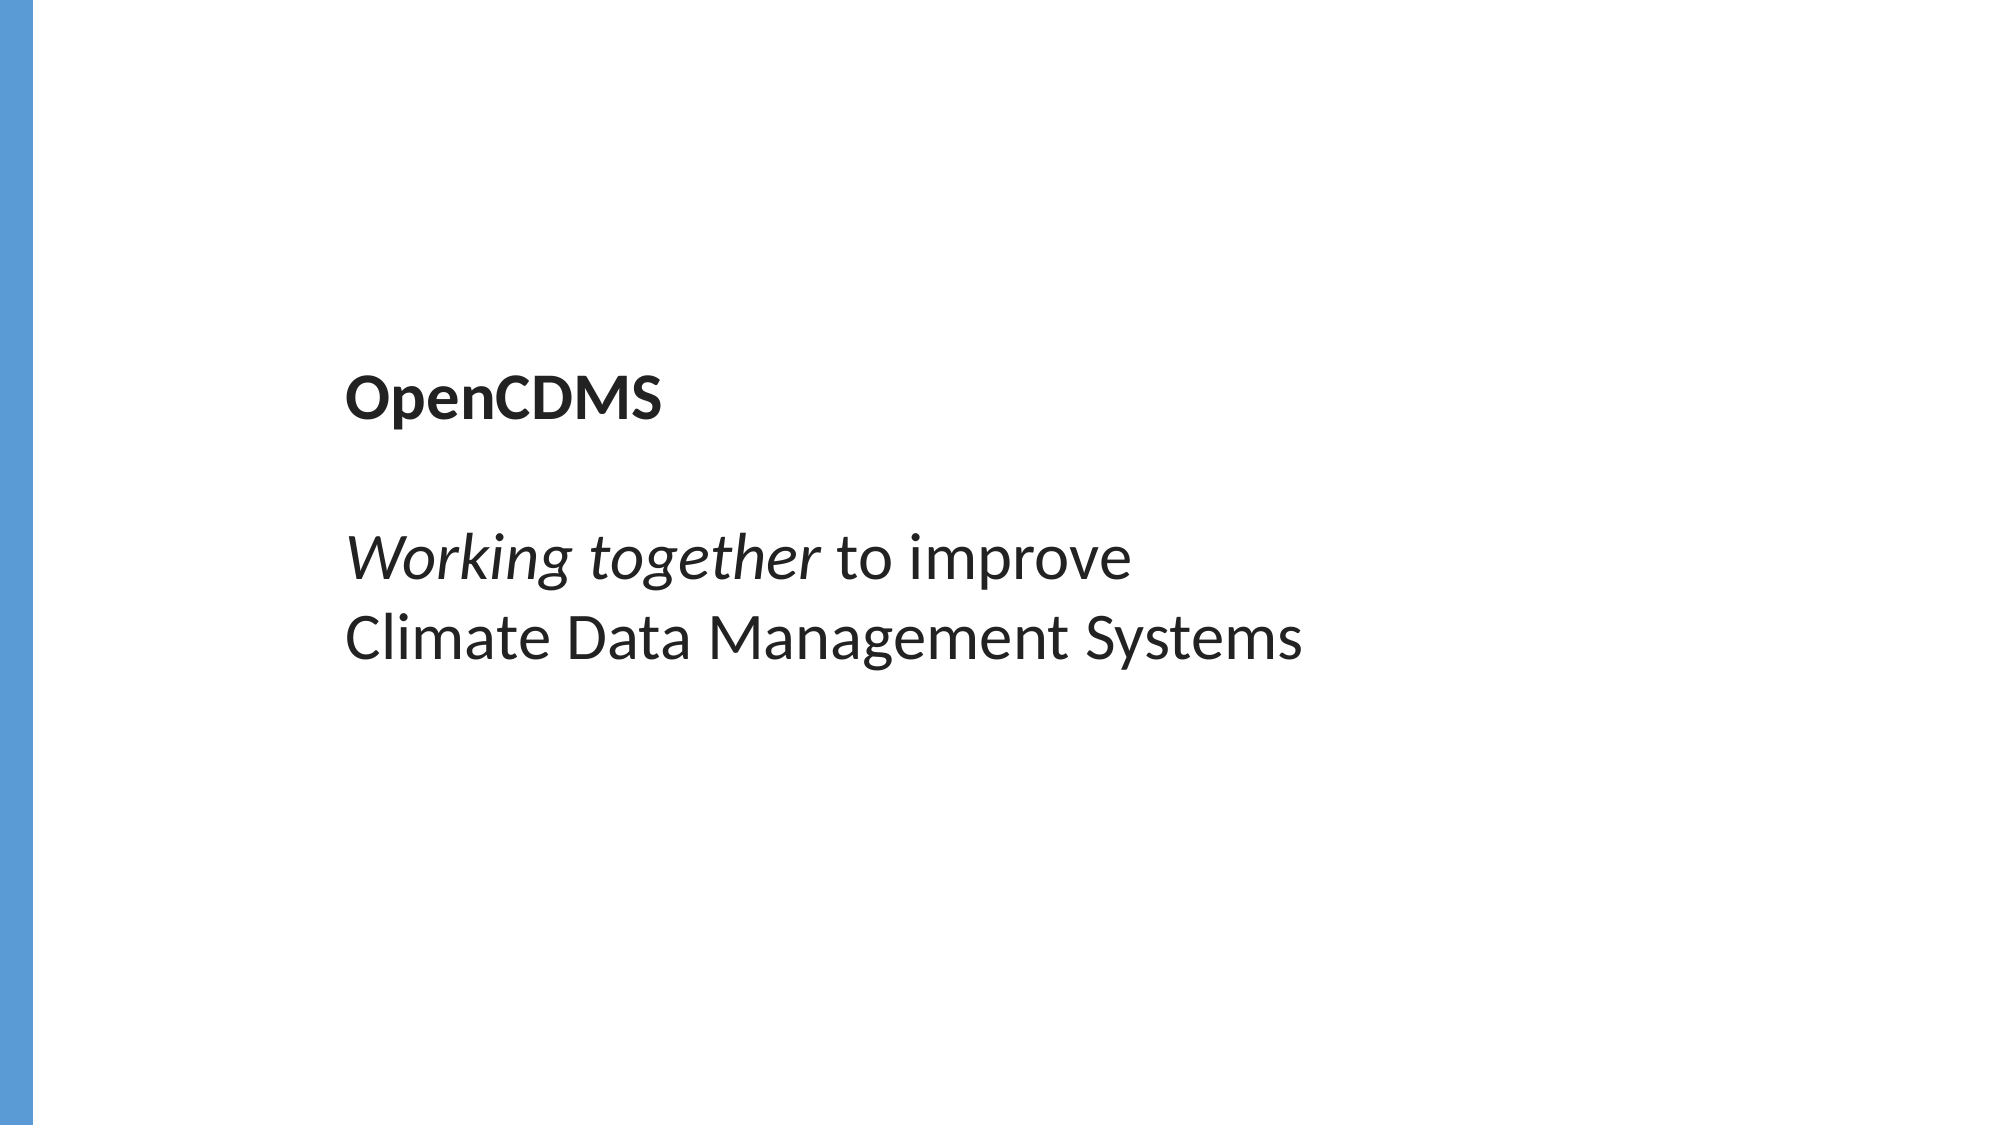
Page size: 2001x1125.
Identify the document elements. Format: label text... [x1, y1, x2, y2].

text_box [0, 0, 34, 1125]
text_box OpenCDMS Working together to improve Climate Data Management Systems [331, 345, 1649, 681]
